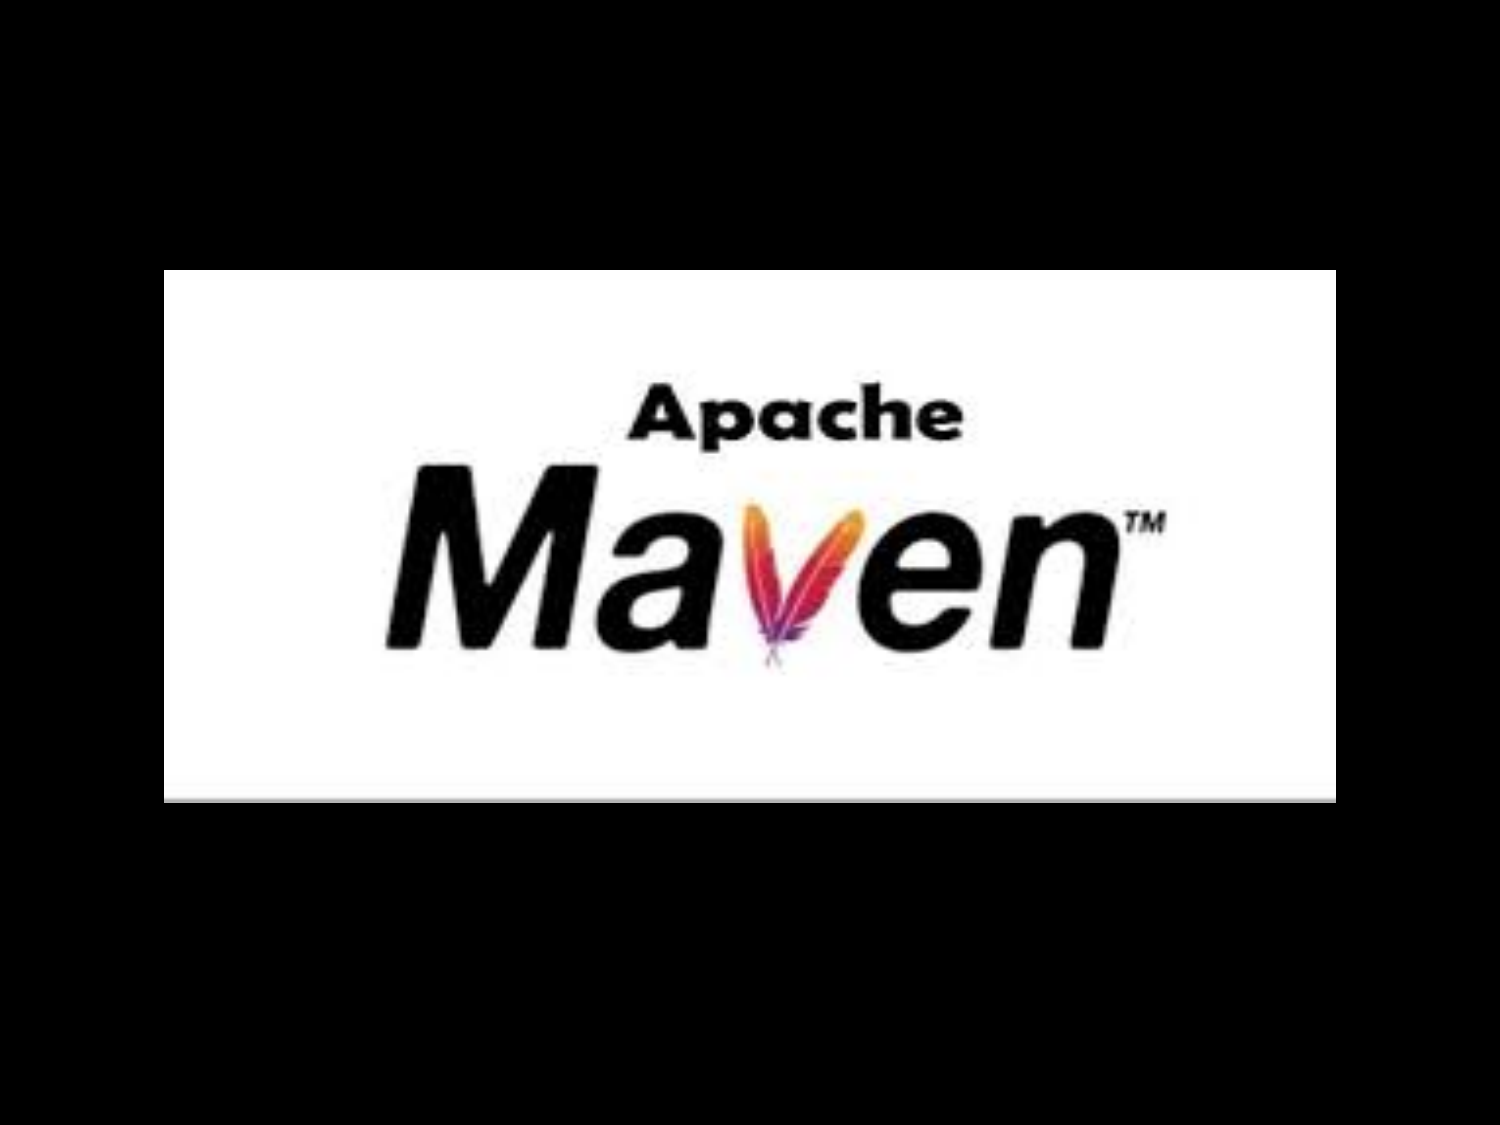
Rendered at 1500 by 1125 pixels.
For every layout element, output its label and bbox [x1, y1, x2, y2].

picture [164, 270, 1336, 803]
